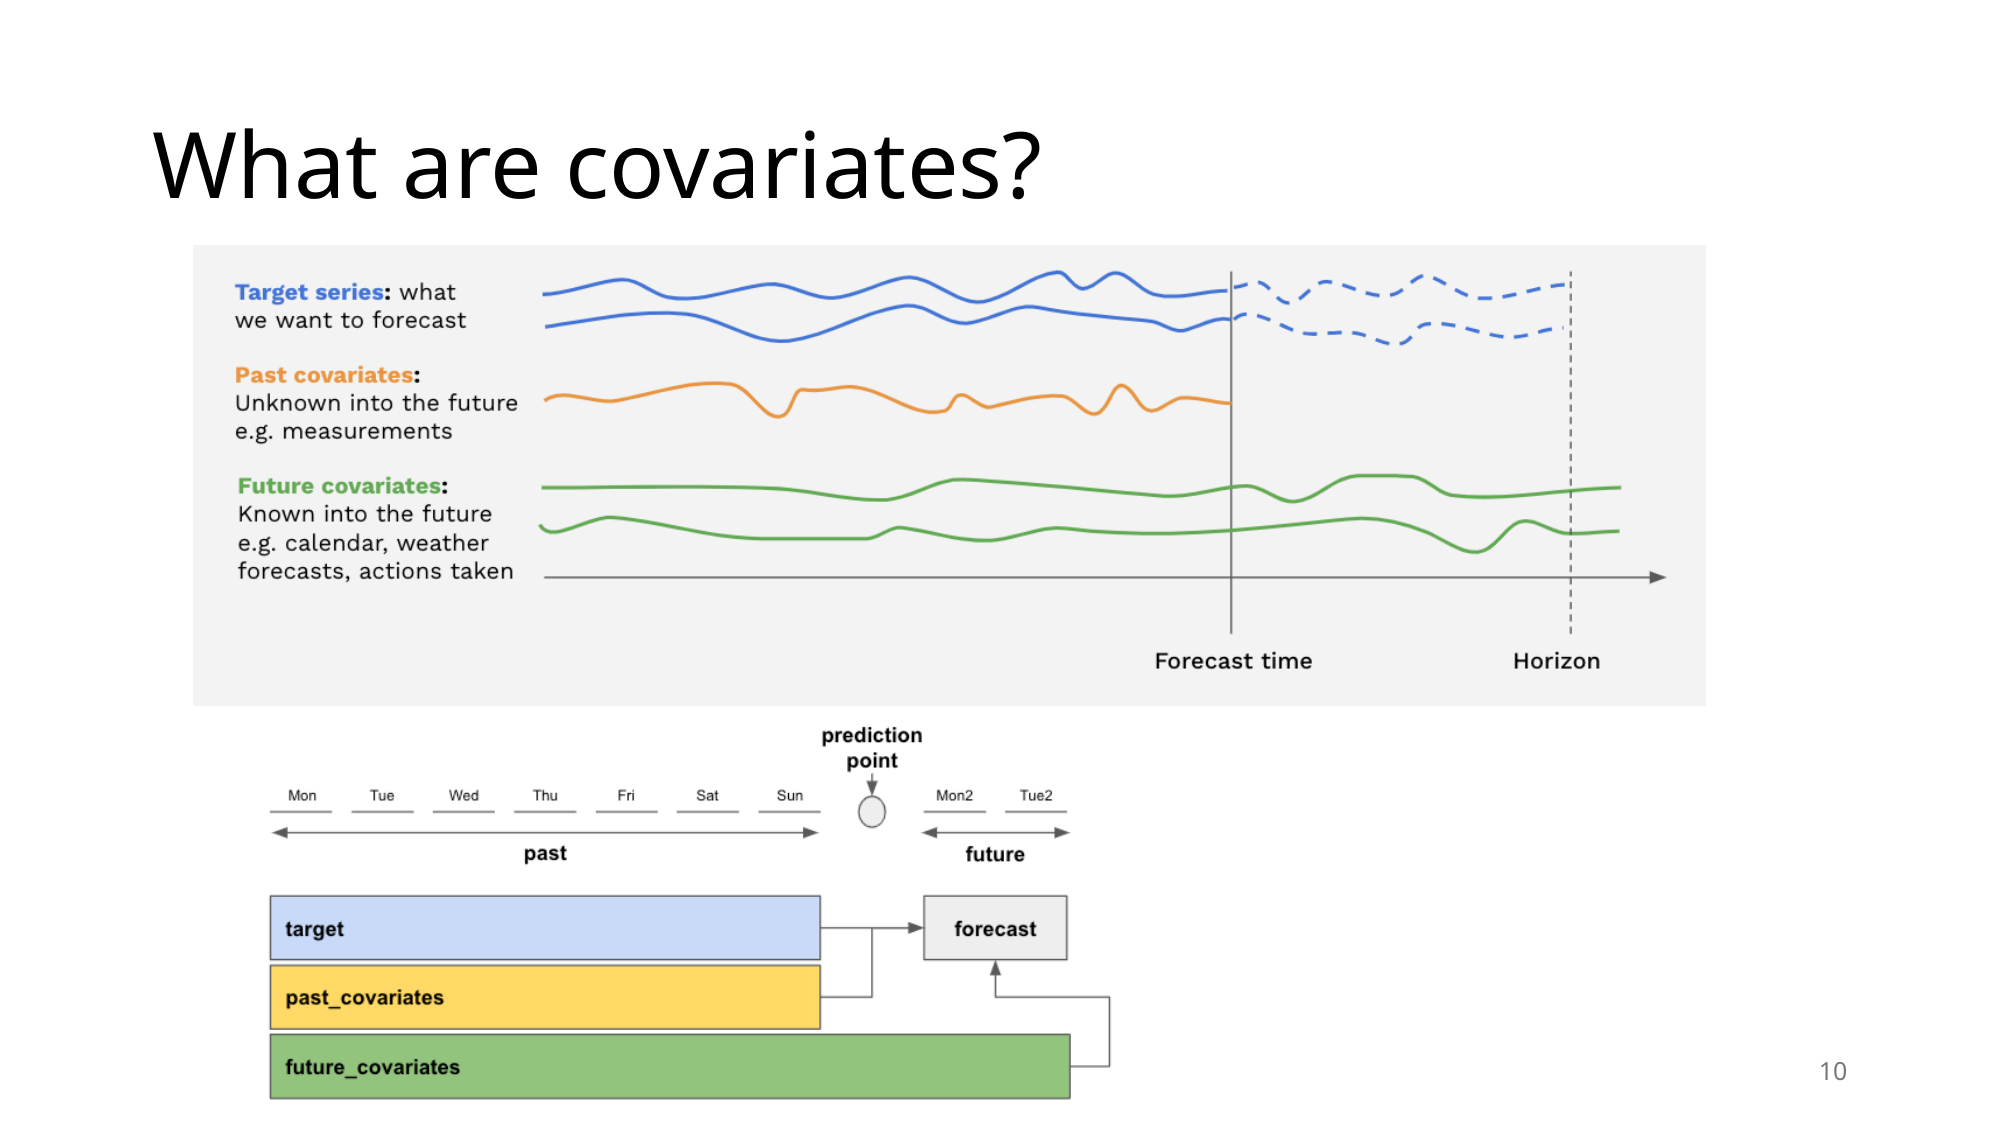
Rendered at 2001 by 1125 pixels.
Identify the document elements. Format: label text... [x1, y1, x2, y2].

picture [193, 245, 1707, 707]
slide_number 10 [1412, 1042, 1863, 1103]
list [259, 717, 1124, 1106]
title What are covariates? [137, 59, 1863, 278]
